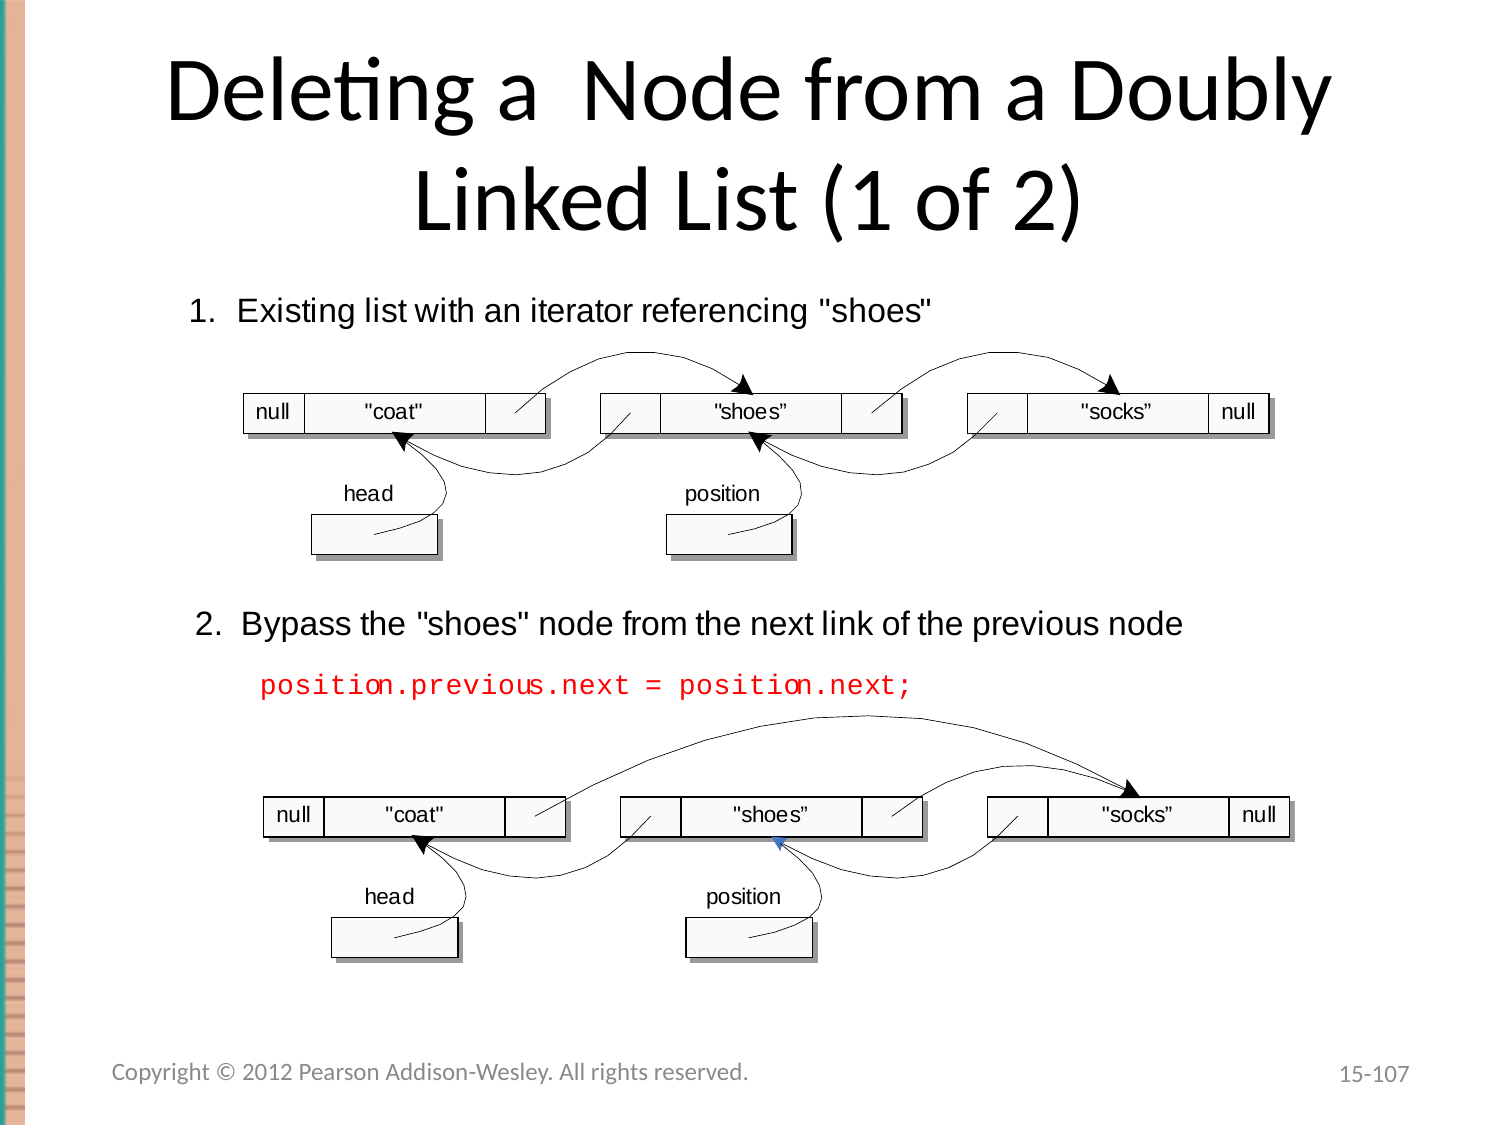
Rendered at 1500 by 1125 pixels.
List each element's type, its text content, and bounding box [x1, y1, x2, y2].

picture [0, 0, 25, 1125]
slide_number 15-107 [1074, 1042, 1425, 1103]
footer Copyright © 2012 Pearson Addison-Wesley. All rights reserved. [75, 1040, 788, 1100]
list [187, 294, 1295, 963]
title Deleting a Node from a Doubly Linked List (1 of 2) [74, 44, 1426, 233]
